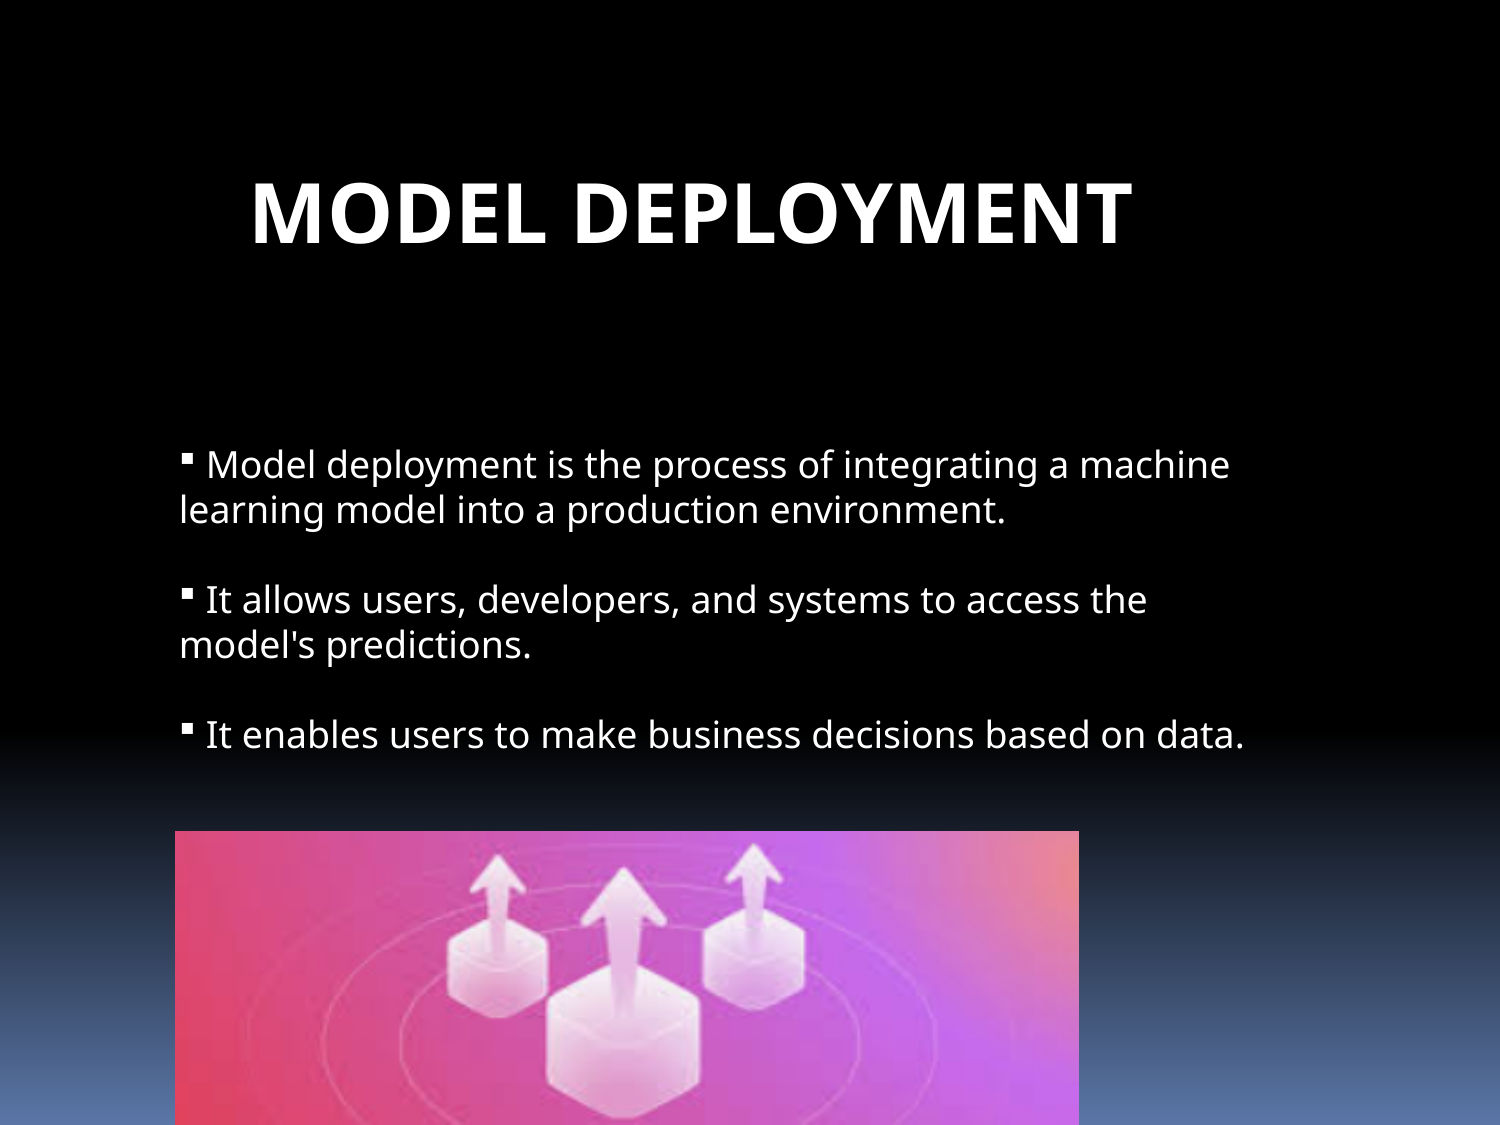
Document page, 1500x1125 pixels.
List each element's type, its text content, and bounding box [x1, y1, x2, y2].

text_box Model deployment is the process of integrating a machine learning model into a production environment. It allows users, developers, and systems to access the model's predictions. It enables users to make business decisions based on data. [164, 433, 1301, 809]
picture [175, 831, 1079, 1125]
text_box MODEL DEPLOYMENT [234, 152, 1150, 268]
